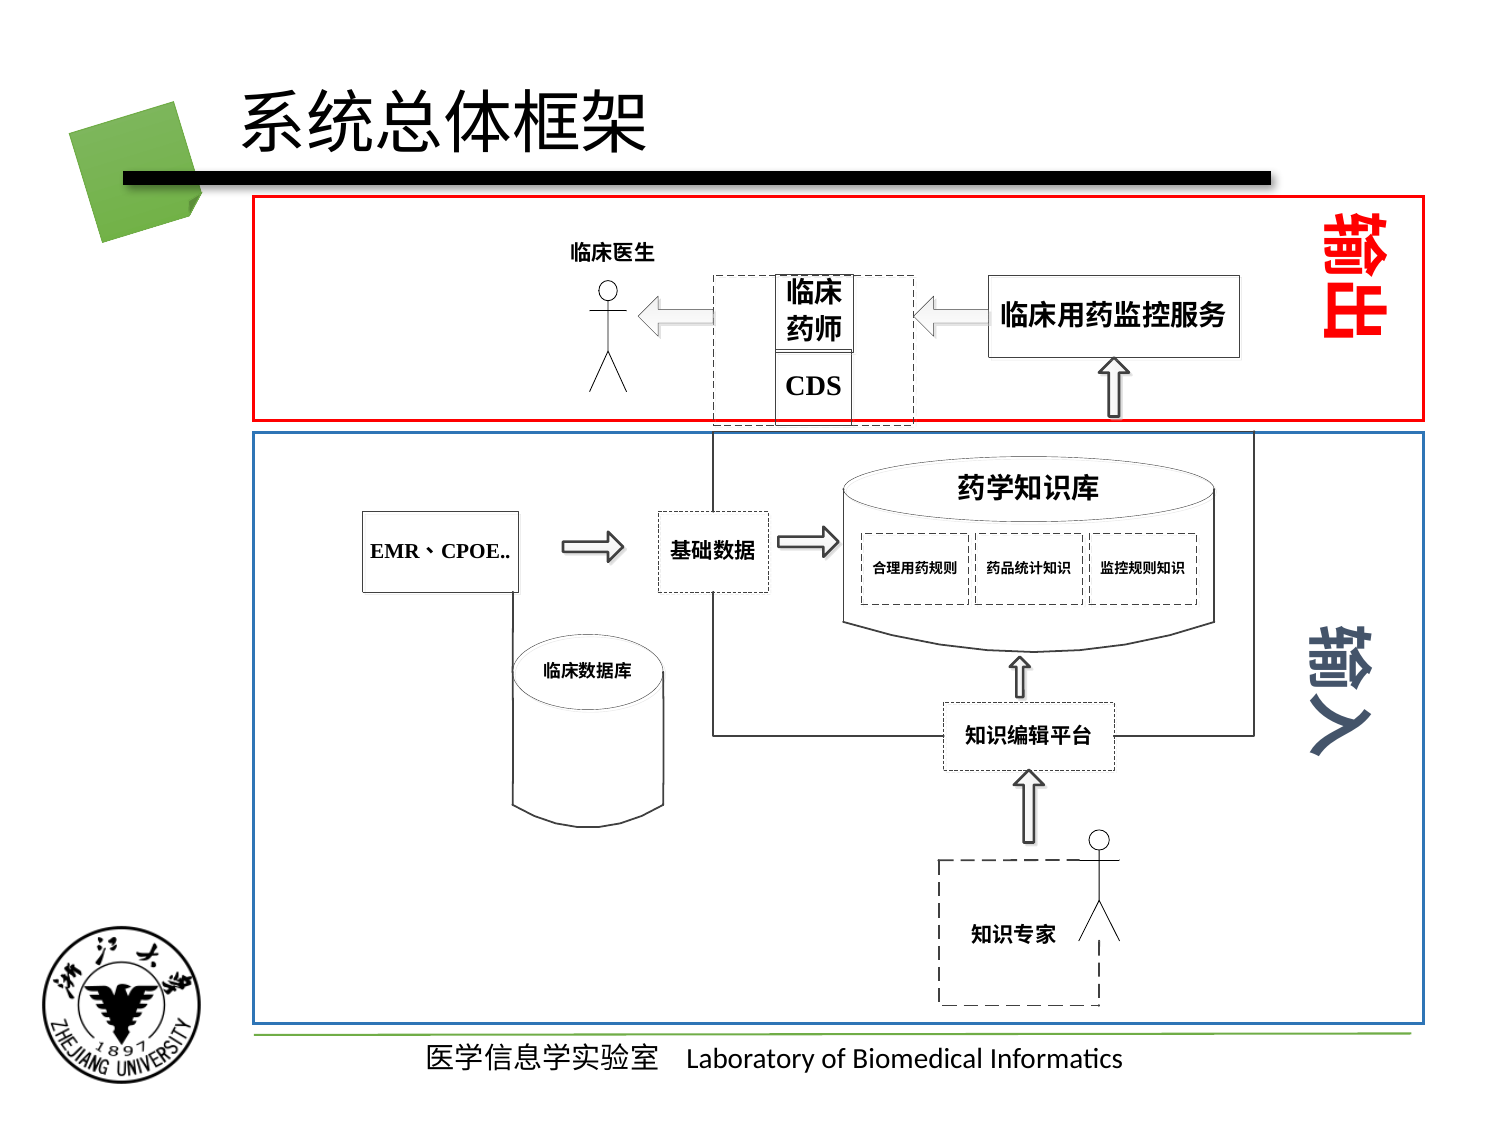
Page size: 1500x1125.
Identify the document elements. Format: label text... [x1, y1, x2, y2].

text_box [1258, 432, 1424, 1024]
text_box 输出 [1293, 196, 1405, 344]
text_box [253, 195, 1424, 422]
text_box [360, 237, 1258, 1024]
text_box 输入 [1278, 609, 1390, 758]
title 系统总体框架 [222, 6, 1500, 244]
text_box [253, 432, 360, 1024]
